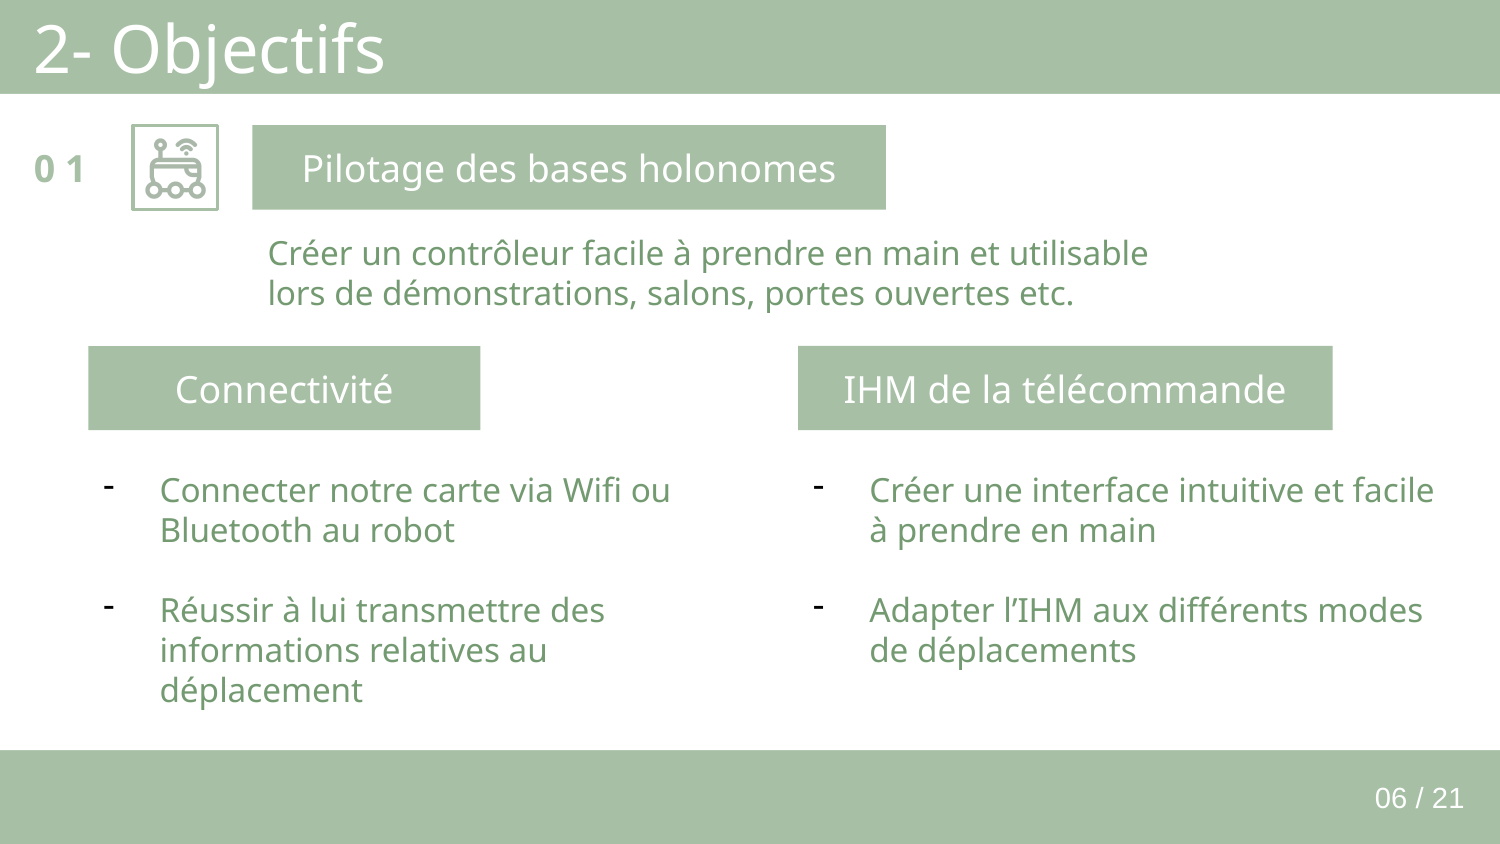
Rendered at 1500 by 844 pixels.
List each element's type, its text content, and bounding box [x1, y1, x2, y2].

text_box Connecter notre carte via Wifi ou Bluetooth au robot Réussir à lui transmettre des informations relatives au déplacement [88, 454, 752, 729]
text_box Connectivité [88, 346, 481, 431]
text_box Créer un contrôleur facile à prendre en main et utilisable lors de démonstrations, salons, portes ouvertes etc. [252, 217, 1233, 322]
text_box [132, 124, 887, 210]
text_box Créer une interface intuitive et facile à prendre en main Adapter l’IHM aux différents modes de déplacements [798, 454, 1461, 681]
text_box 2- Objectifs [0, 0, 424, 94]
text_box 06 / 21 [1359, 762, 1491, 831]
picture [141, 134, 210, 203]
text_box IHM de la télécommande [798, 345, 1333, 431]
text_box 0 1 [11, 119, 109, 215]
